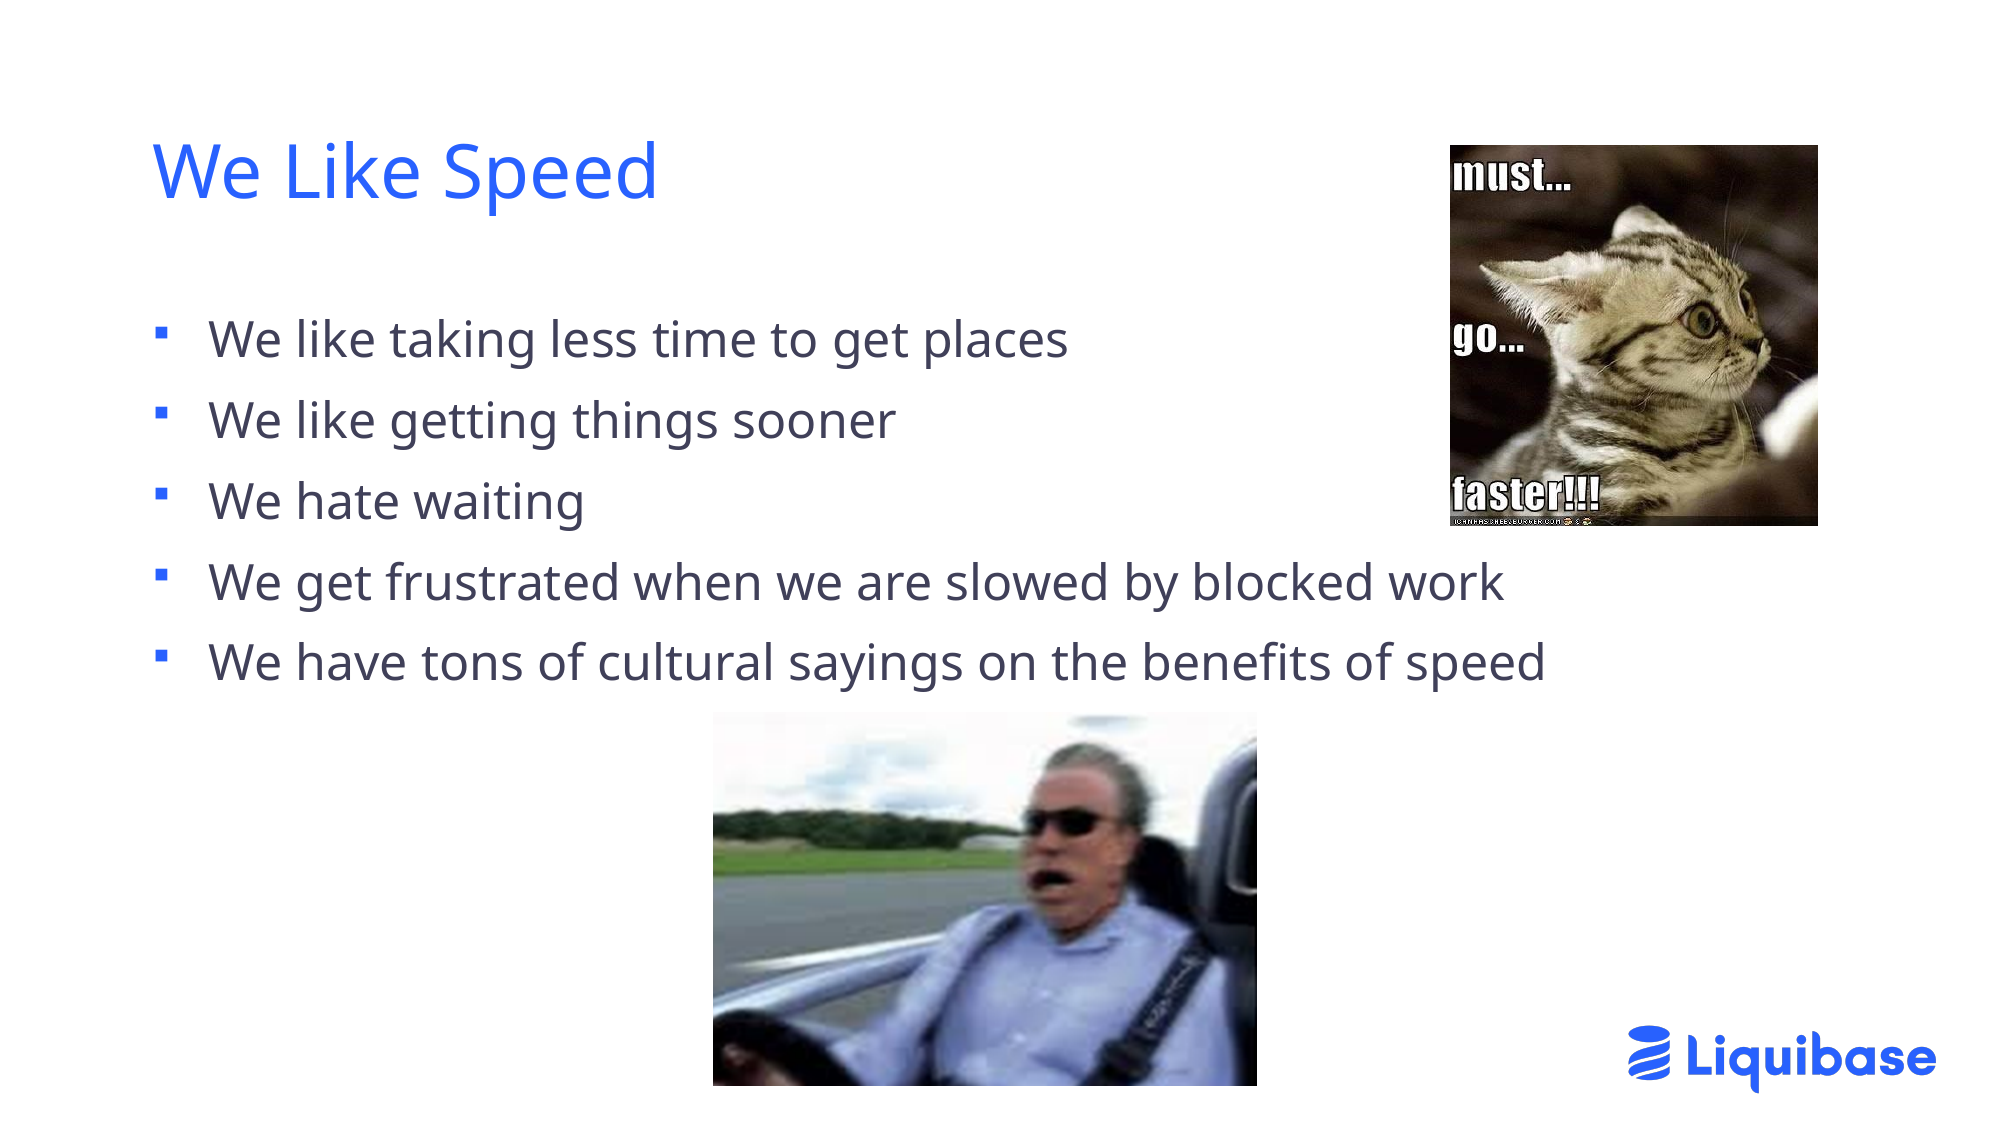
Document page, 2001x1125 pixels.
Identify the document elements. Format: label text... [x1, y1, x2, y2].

picture [1449, 144, 1819, 527]
list We like taking less time to get places We like getting things sooner We hate waiting We get frustrated when we are slowed by blocked work We have tons of cultural sayings on the benefits of speed [137, 299, 1859, 998]
title We Like Speed [137, 59, 1863, 278]
picture [1626, 1023, 1939, 1096]
picture [713, 712, 1257, 1087]
